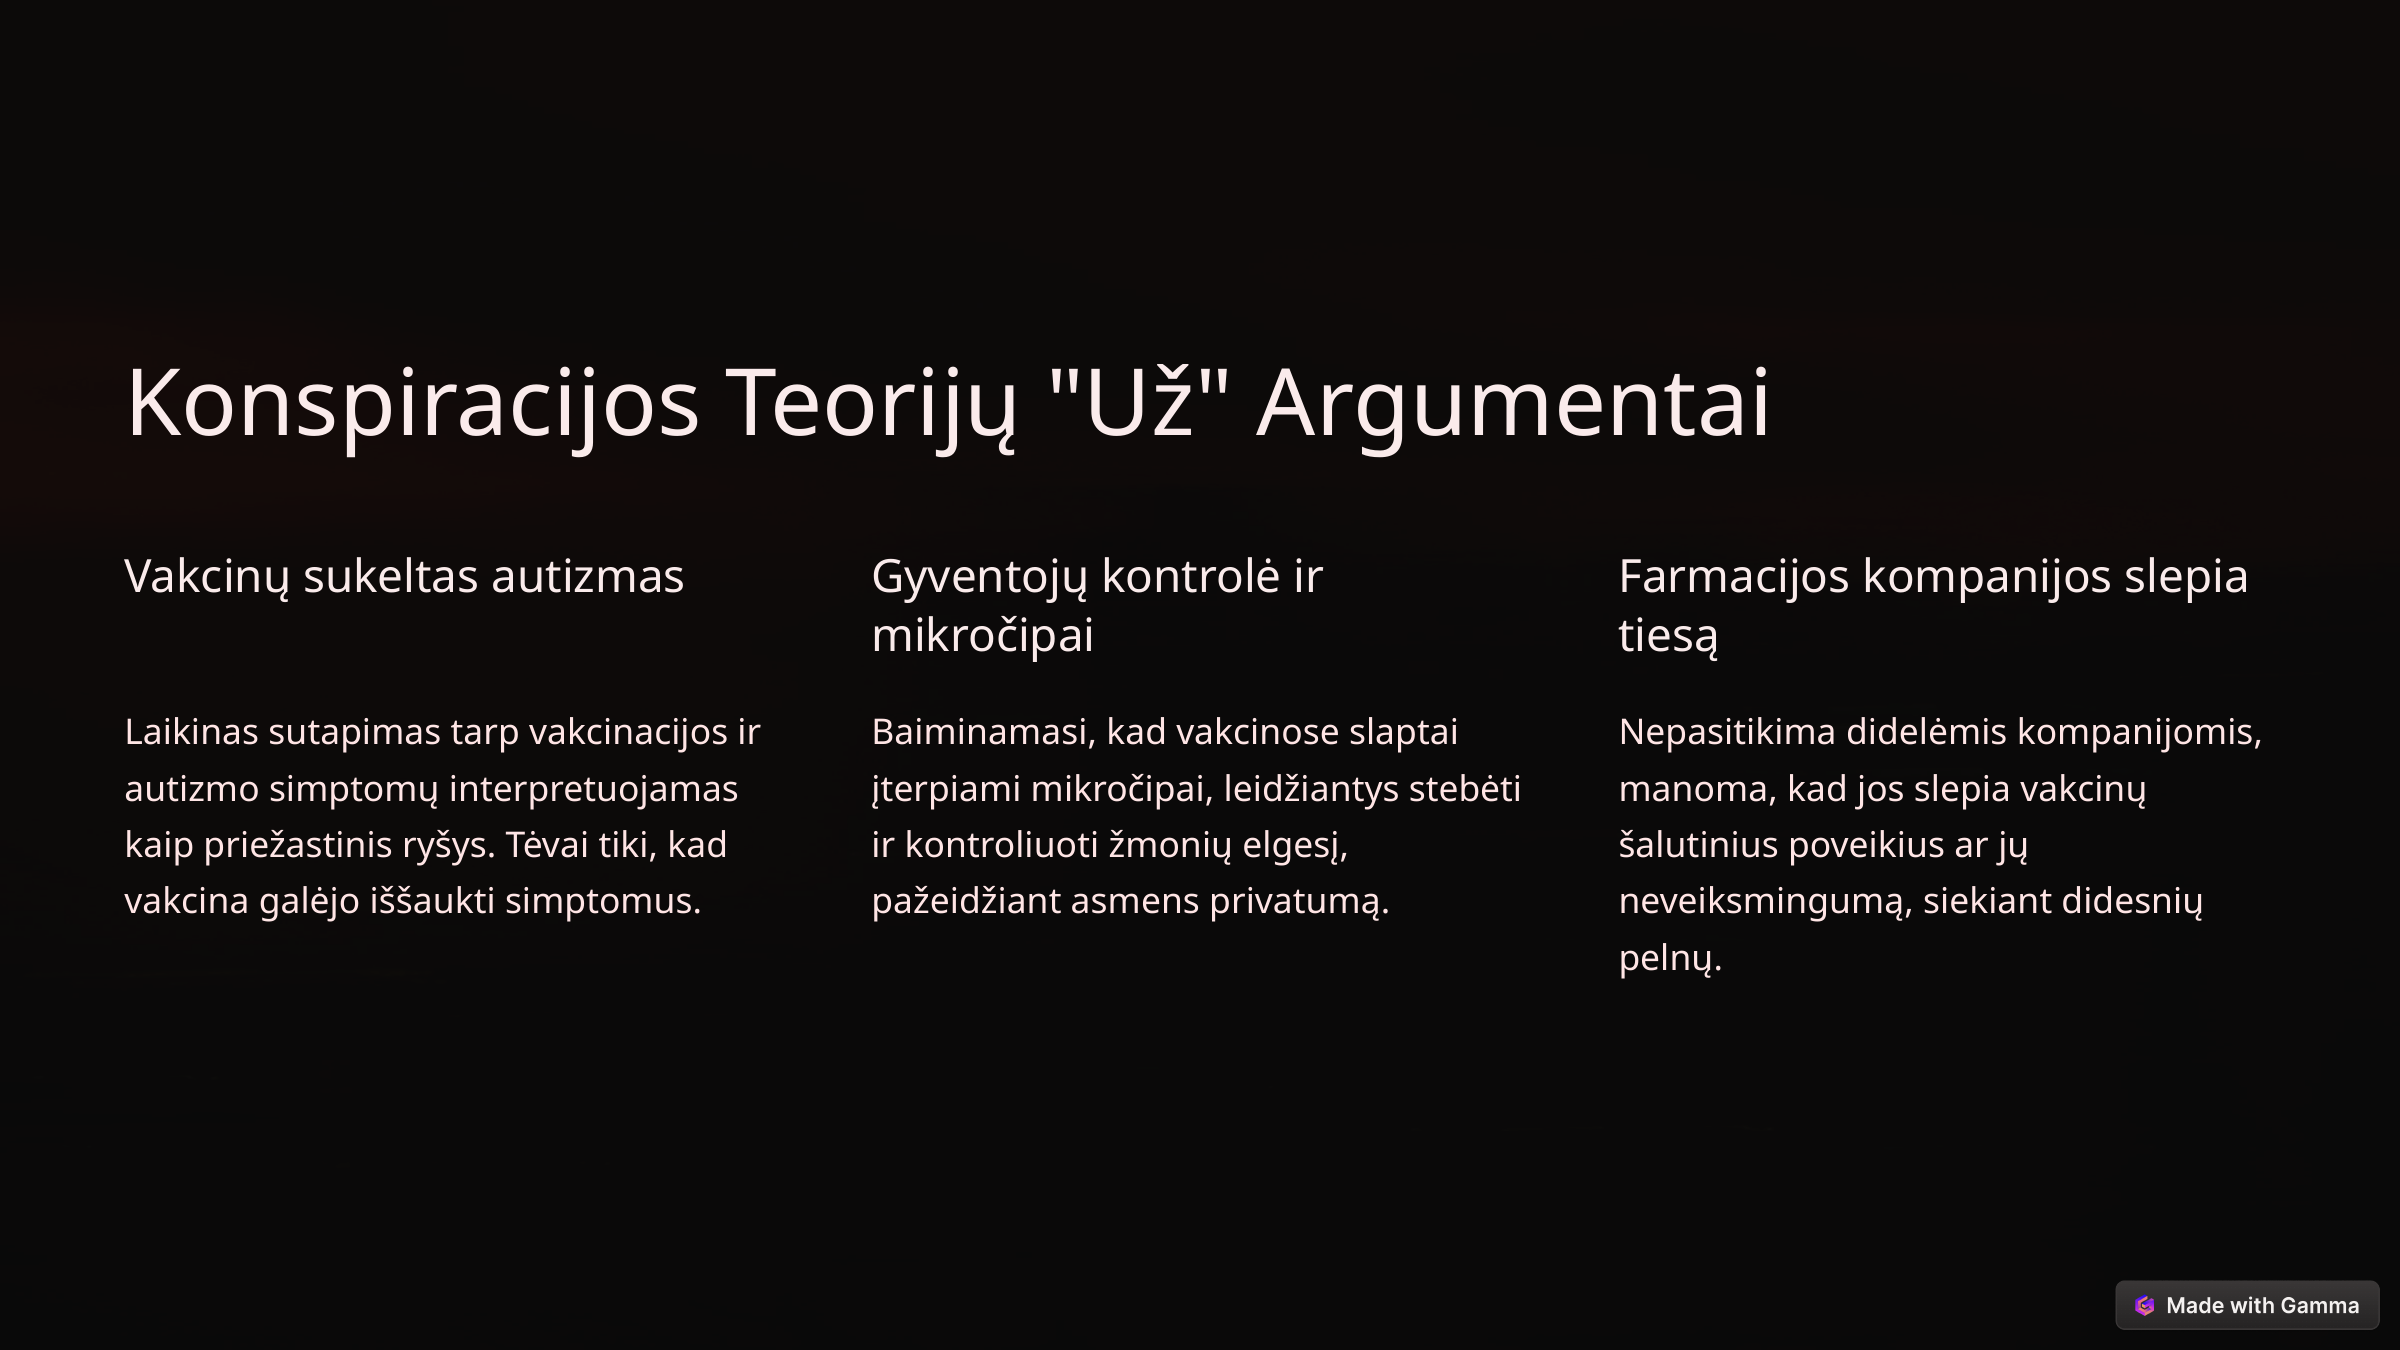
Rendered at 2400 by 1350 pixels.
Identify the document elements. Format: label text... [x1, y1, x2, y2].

text_box Laikinas sutapimas tarp vakcinacijos ir autizmo simptomų interpretuojamas kaip priežastinis ryšys. Tėvai tiki, kad vakcina galėjo iššaukti simptomus. [124, 695, 784, 924]
picture [2106, 1271, 2389, 1339]
text_box Nepasitikima didelėmis kompanijomis, manoma, kad jos slepia vakcinų šalutinius poveikius ar jų neveiksmingumą, siekiant didesnių pelnų. [1618, 695, 2278, 981]
text_box Baiminamasi, kad vakcinose slaptai įterpiami mikročipai, leidžiantys stebėti ir kontroliuoti žmonių elgesį, pažeidžiant asmens privatumą. [871, 695, 1531, 924]
text_box Farmacijos kompanijos slepia tiesą [1618, 543, 2278, 661]
text_box Vakcinų sukeltas autizmas [124, 543, 784, 661]
text_box Gyventojų kontrolė ir mikročipai [871, 543, 1531, 661]
text_box Konspiracijos Teorijų "Už" Argumentai [124, 337, 2230, 455]
